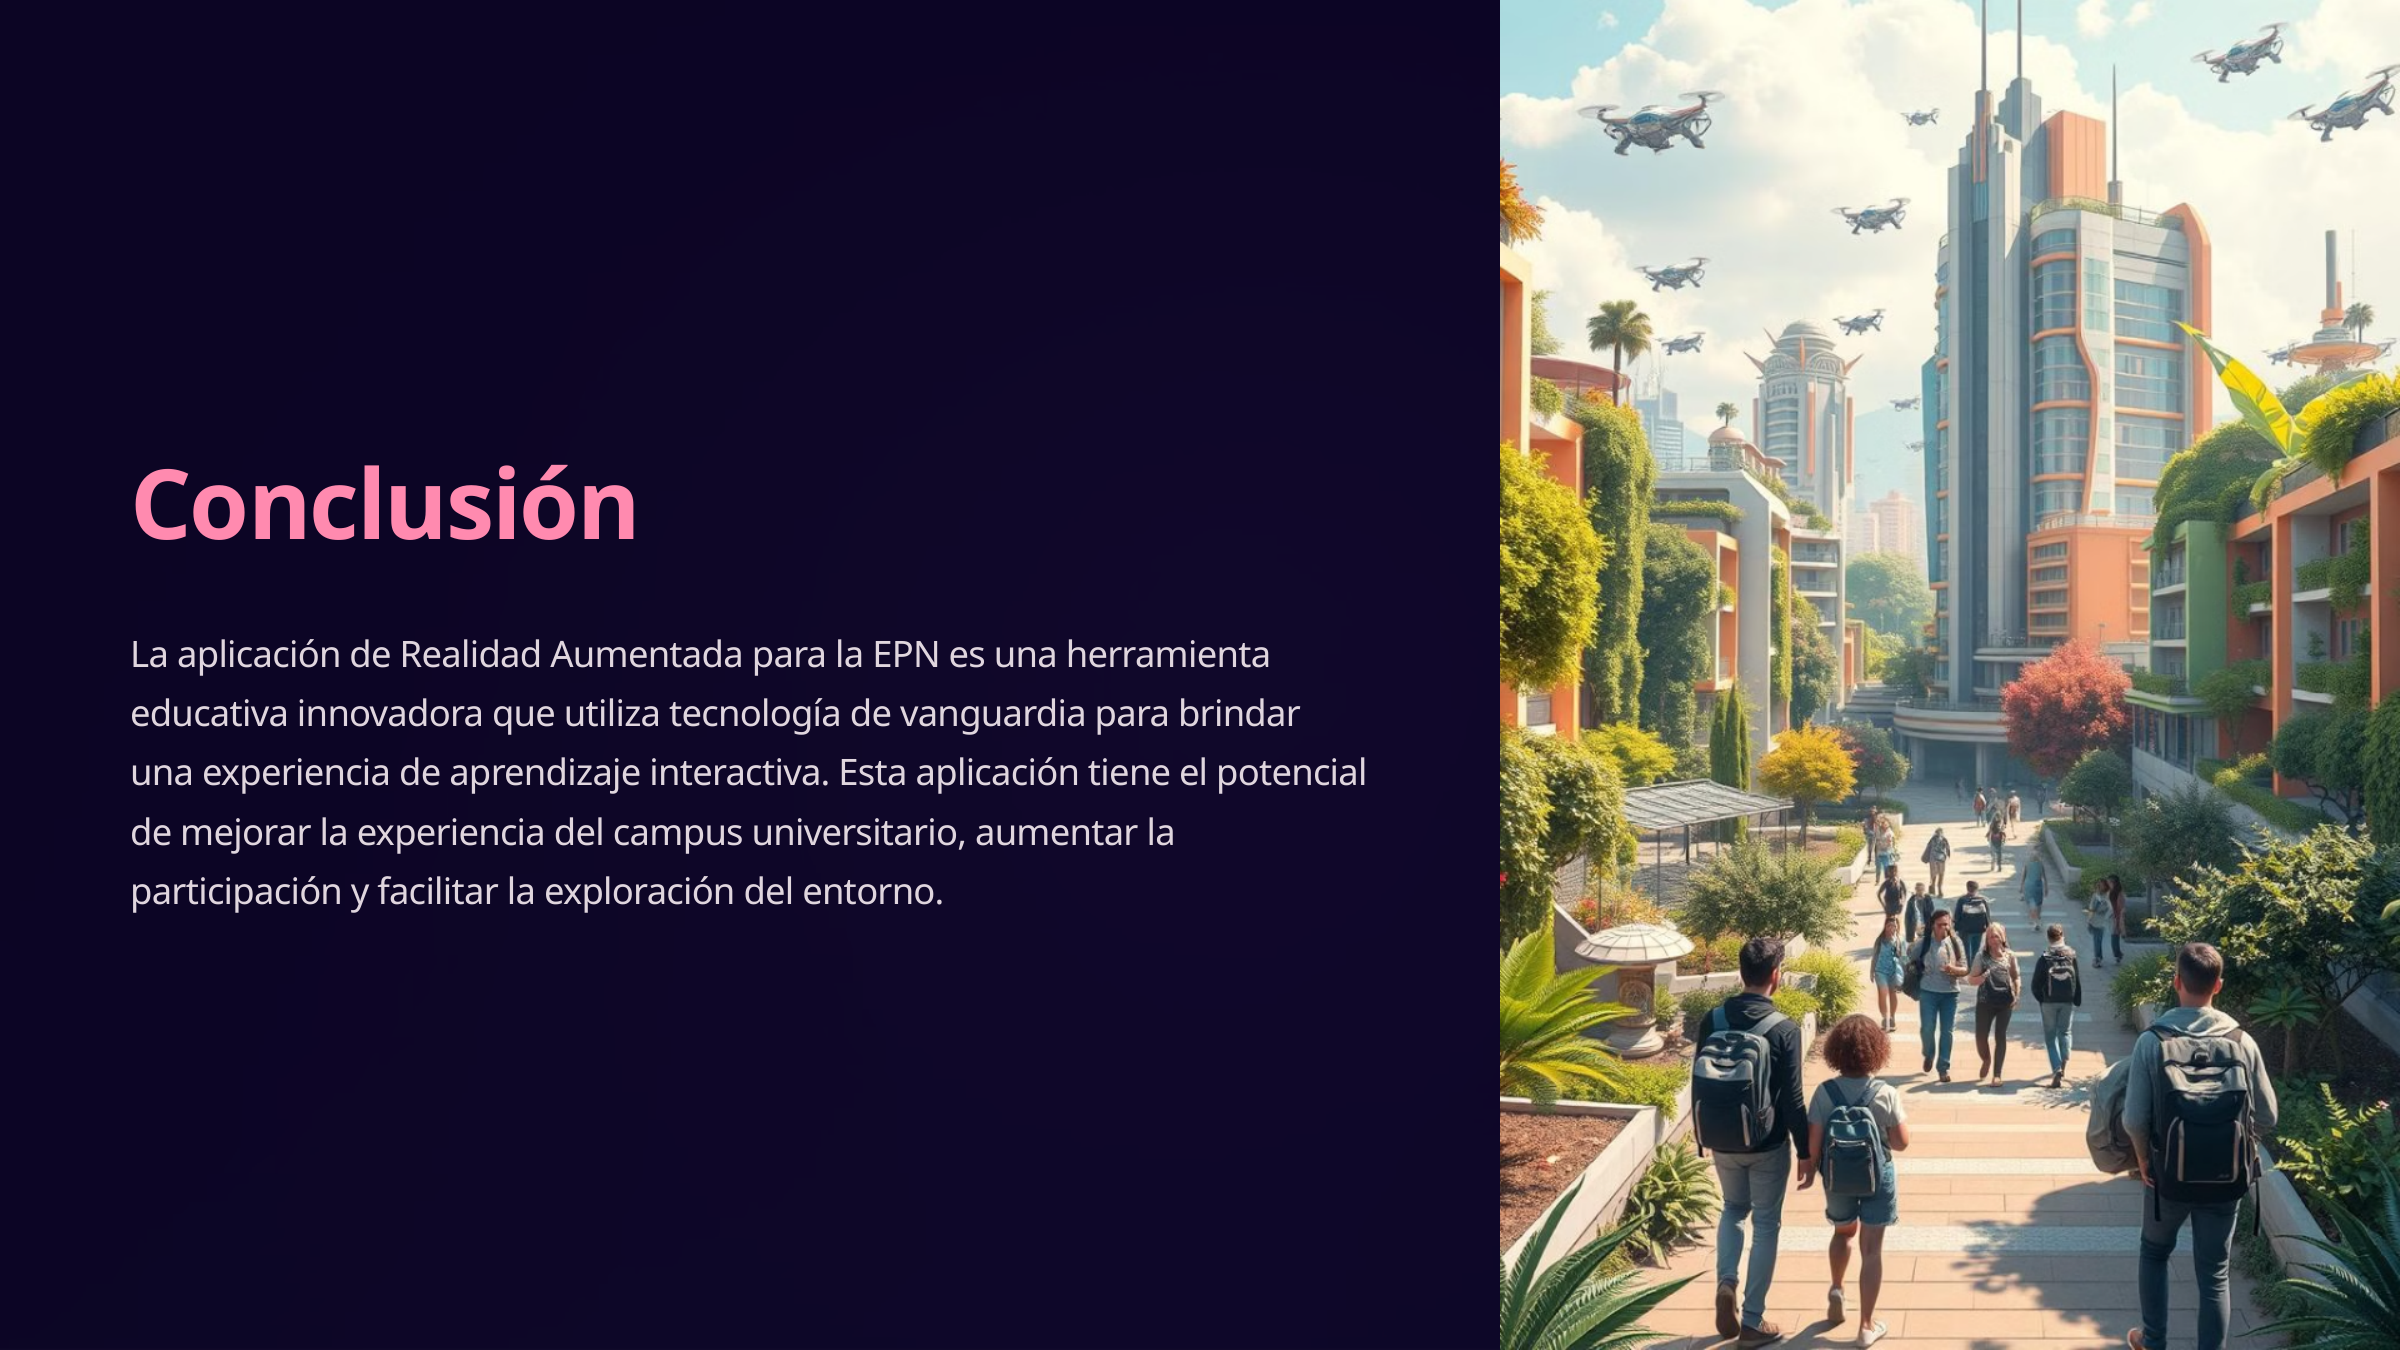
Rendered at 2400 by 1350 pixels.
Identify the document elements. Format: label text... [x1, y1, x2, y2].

picture [1499, 0, 2400, 1350]
text_box La aplicación de Realidad Aumentada para la EPN es una herramienta educativa innovadora que utiliza tecnología de vanguardia para brindar una experiencia de aprendizaje interactiva. Esta aplicación tiene el potencial de mejorar la experiencia del campus universitario, aumentar la participación y facilitar la exploración del entorno. [130, 615, 1370, 913]
text_box Conclusión [130, 437, 1107, 560]
